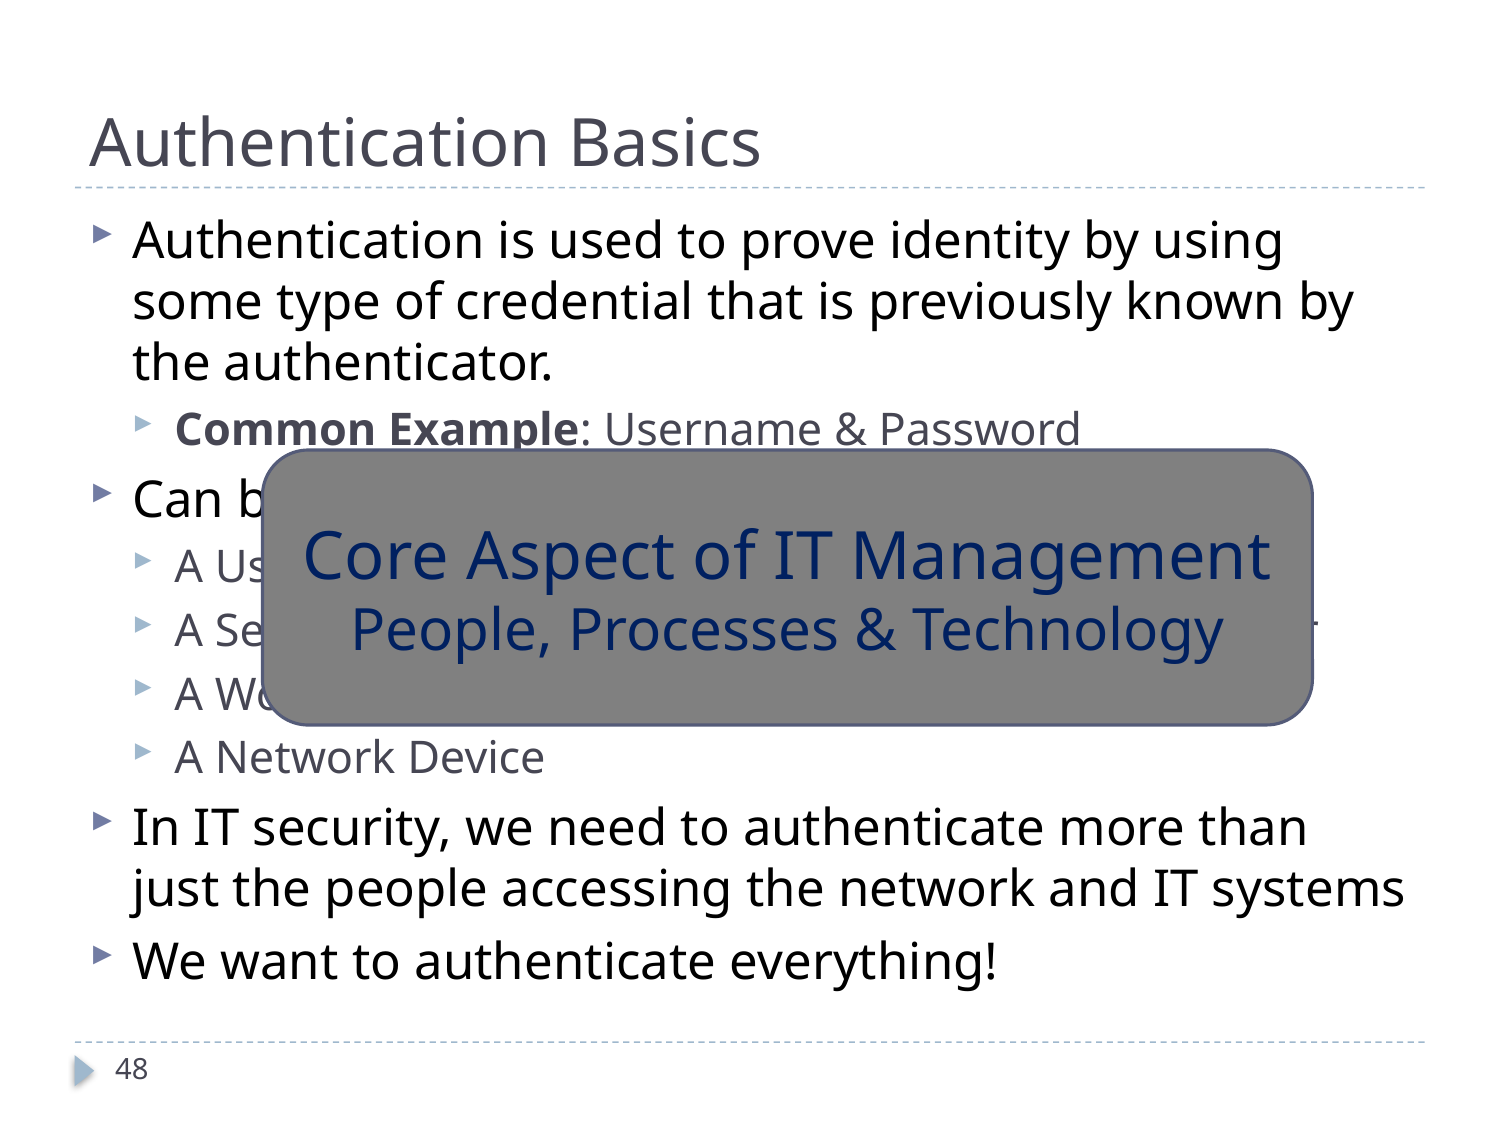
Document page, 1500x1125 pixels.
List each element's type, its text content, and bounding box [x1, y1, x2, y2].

text_box Core Aspect of IT Management People, Processes & Technology [260, 448, 1315, 727]
list Authentication is used to prove identity by using some type of credential that is previously known by the authenticator. Common Example: Username & Password Can be used to prove the identity of: A User A Service or Process Running on a Computer or Server A Workstation or Server Itself A Network Device In IT security, we need to authenticate more than just the people accessing the network and IT systems We want to authenticate everything! [75, 200, 1425, 1010]
slide_number 48 [100, 1042, 426, 1103]
title Authentication Basics [75, 24, 1425, 188]
